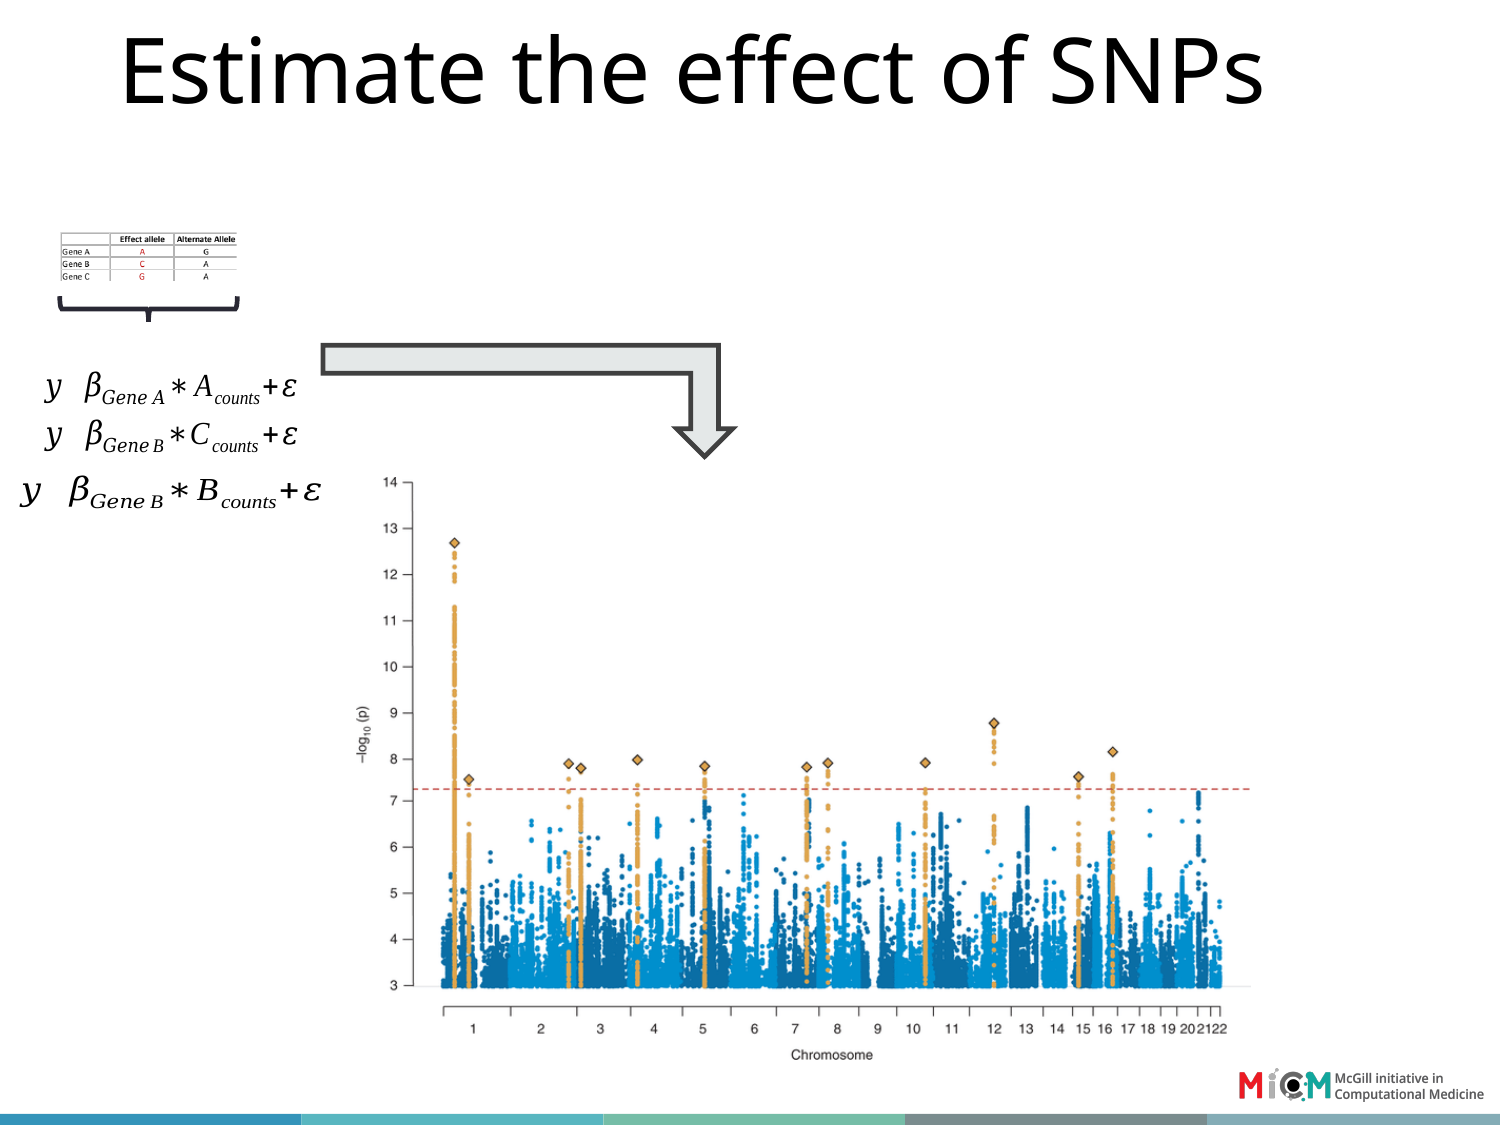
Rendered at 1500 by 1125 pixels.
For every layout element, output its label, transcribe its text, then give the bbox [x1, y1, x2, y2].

picture [356, 477, 1500, 1122]
title Estimate the effect of SNPs [103, 17, 1397, 131]
text_box [324, 344, 734, 458]
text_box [18, 232, 324, 513]
